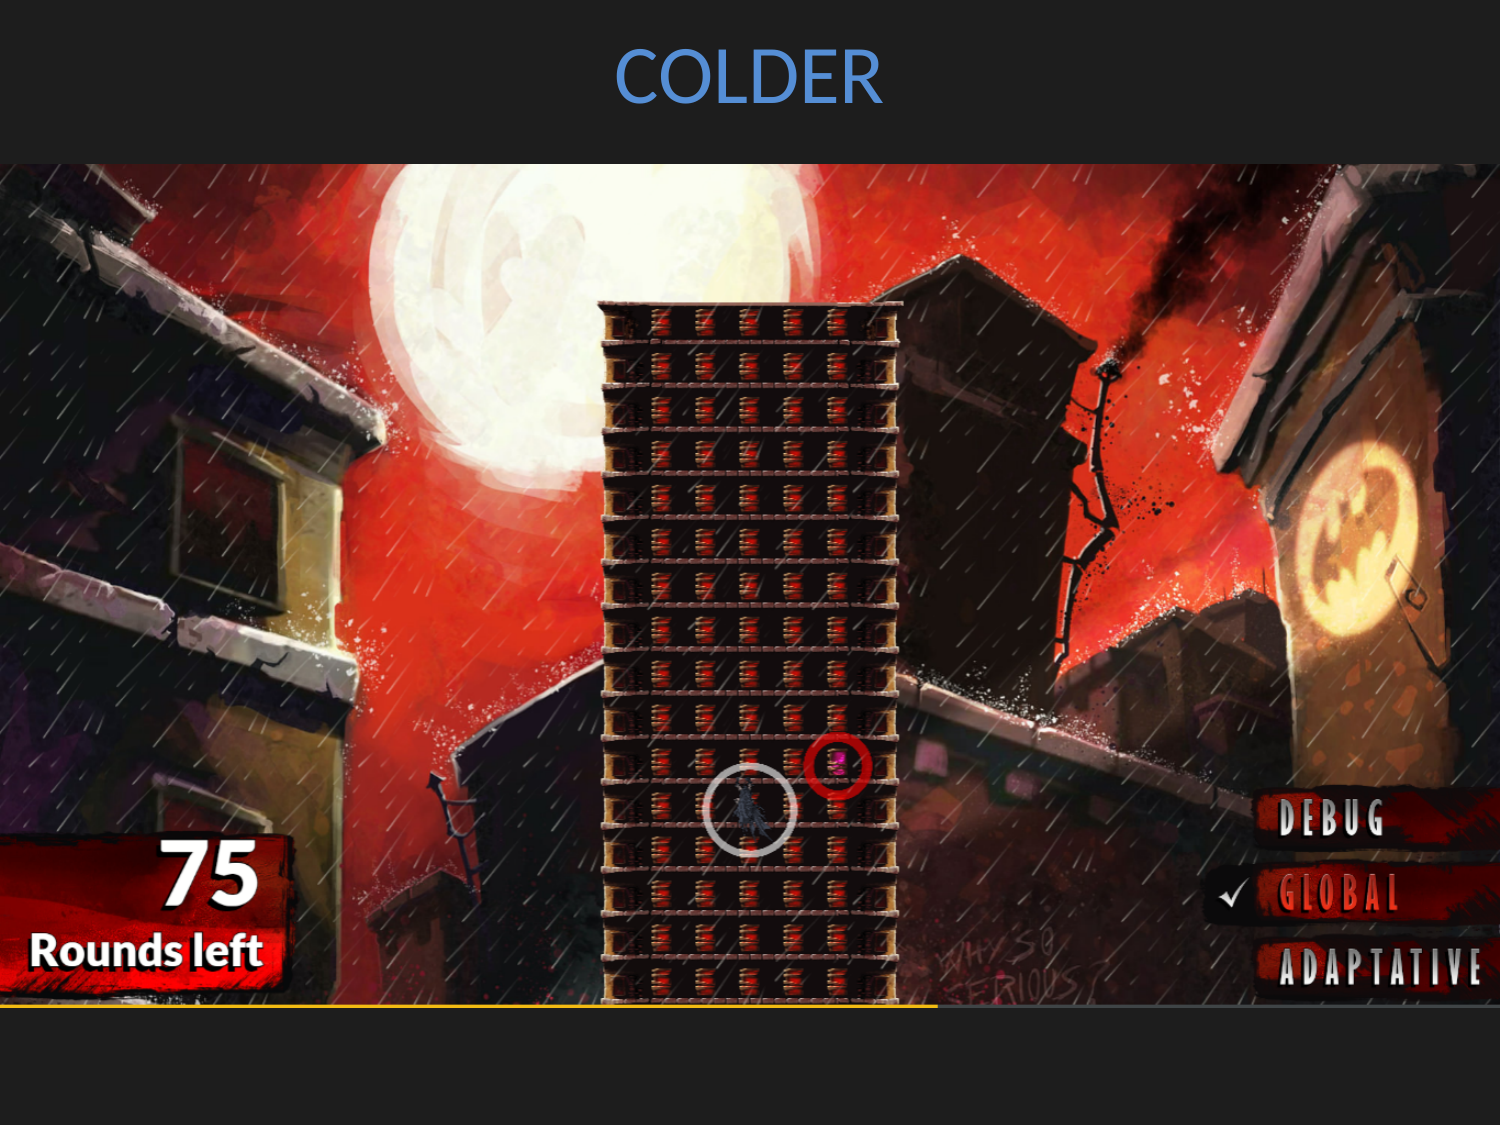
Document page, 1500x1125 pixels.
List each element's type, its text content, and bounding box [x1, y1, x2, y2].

picture [0, 164, 1500, 1009]
text_box COLDER [0, 12, 1500, 128]
